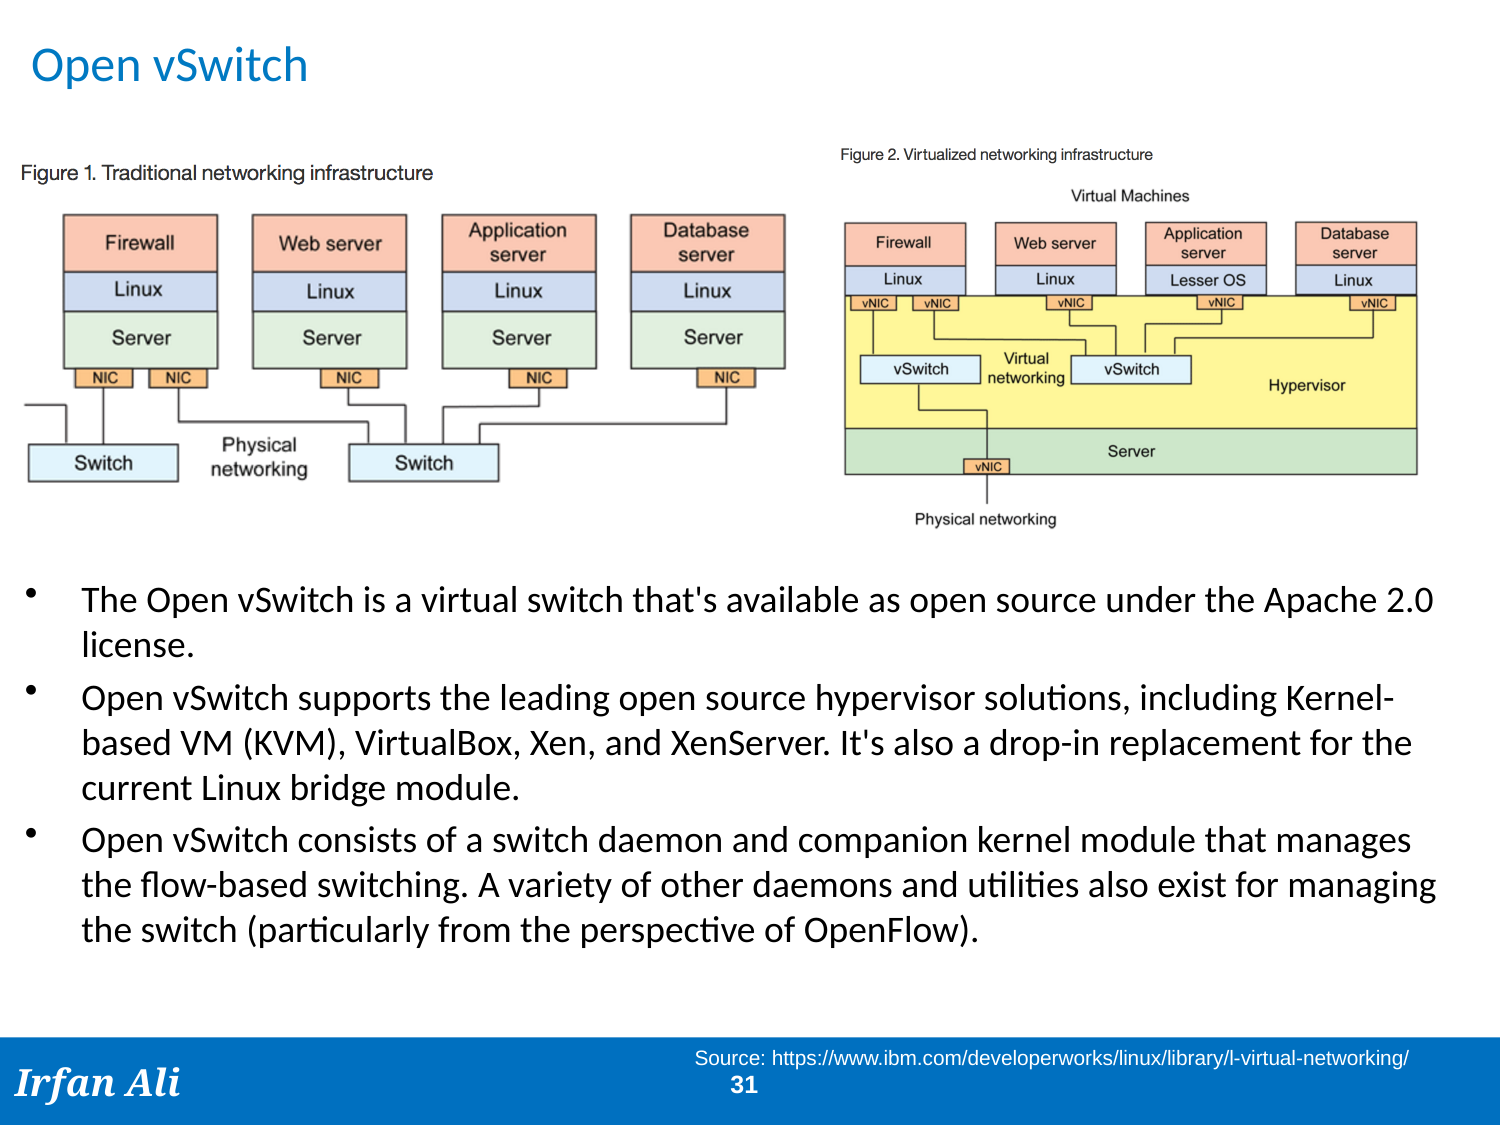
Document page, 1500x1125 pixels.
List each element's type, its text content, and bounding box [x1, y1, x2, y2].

picture [0, 137, 1449, 551]
title Open vSwitch [31, 31, 1163, 138]
text_box Source: https://www.ibm.com/developerworks/linux/library/l-virtual-networking/ [679, 1037, 1425, 1078]
list The Open vSwitch is a virtual switch that's available as open source under the Apache 2.0 license. Open vSwitch supports the leading open source hypervisor solutions, including Kernel-based VM (KVM), VirtualBox, Xen, and XenServer. It's also a drop-in replacement for the current Linux bridge module. Open vSwitch consists of a switch daemon and companion kernel module that manages the flow-based switching. A variety of other daemons and utilities also exist for managing the switch (particularly from the perspective of OpenFlow). [24, 575, 1463, 871]
